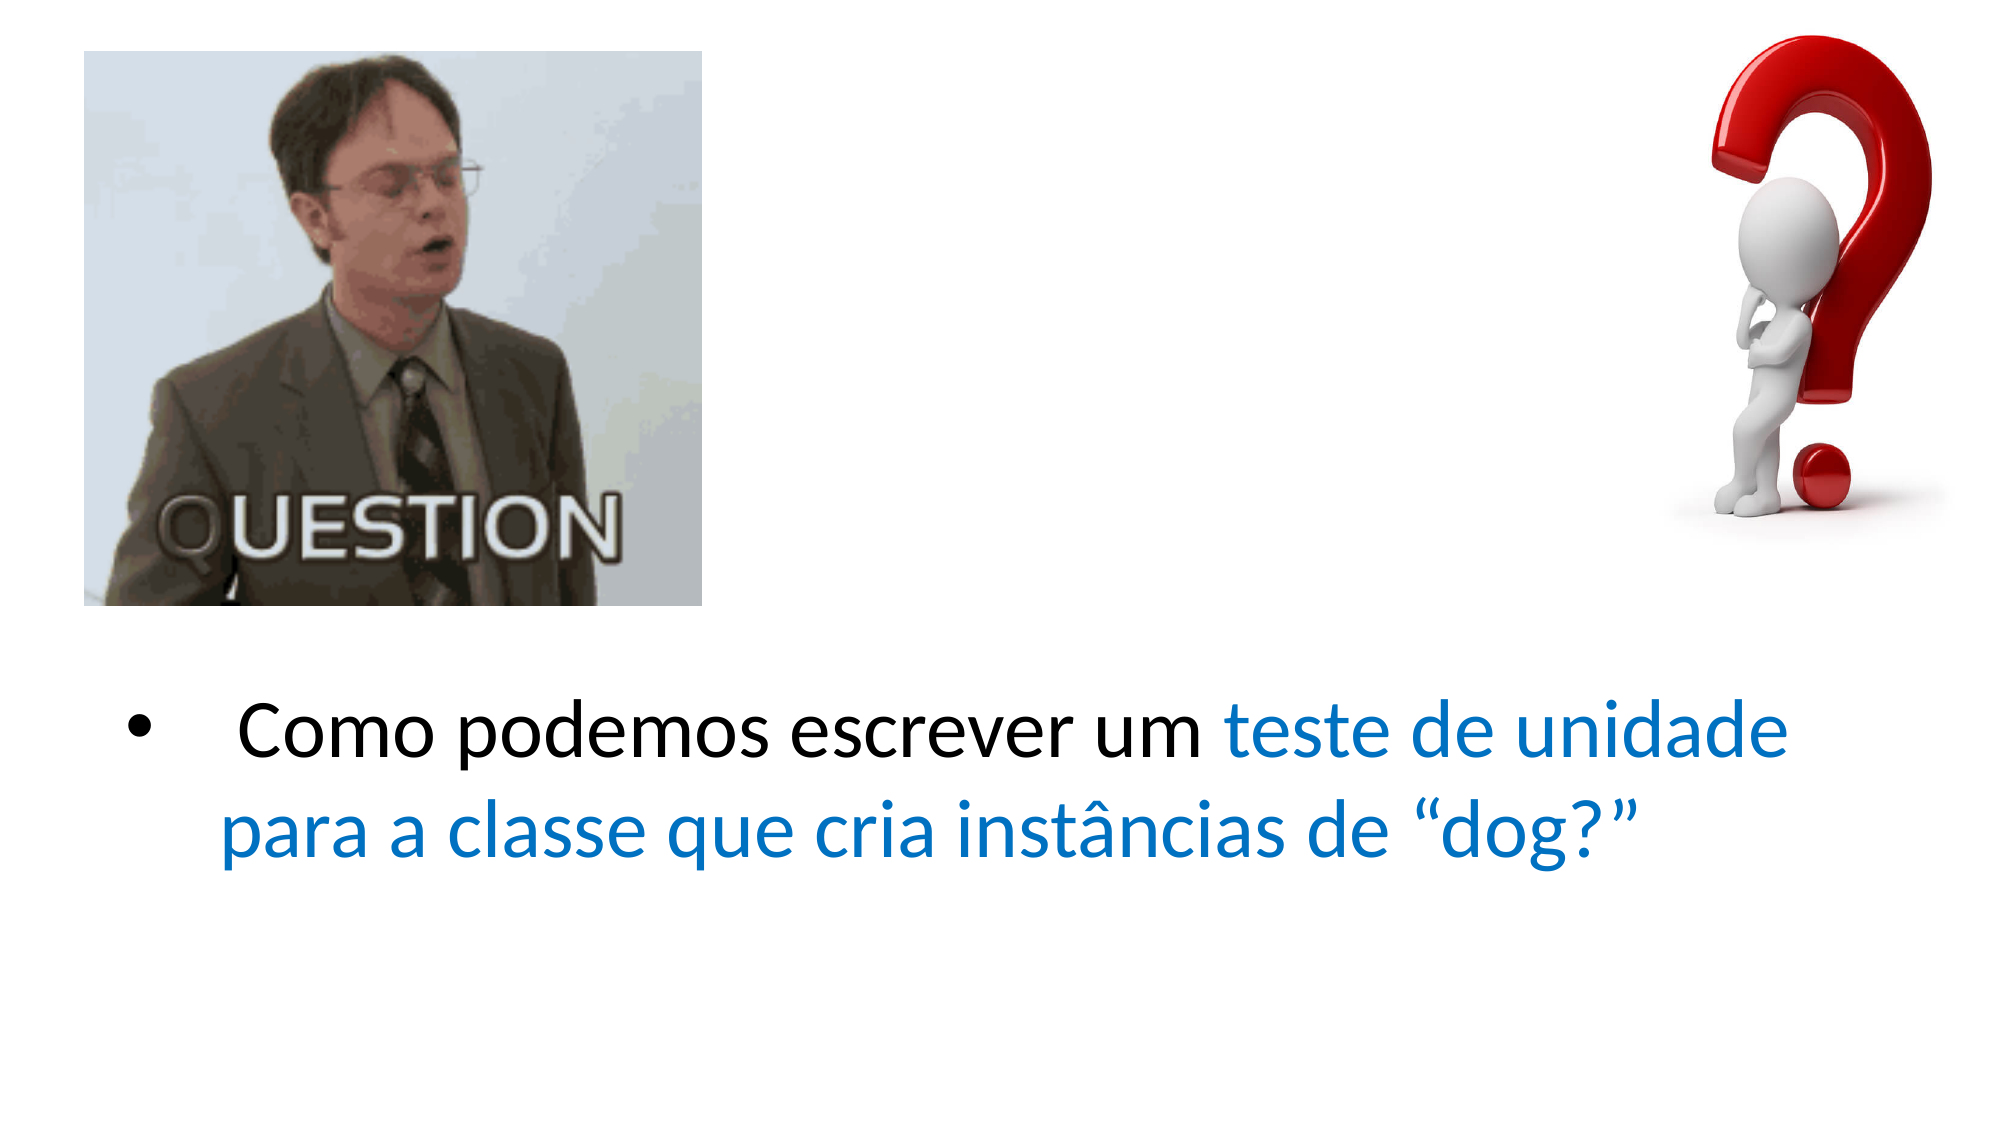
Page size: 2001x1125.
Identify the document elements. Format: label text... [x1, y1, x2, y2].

text_box Como podemos escrever um teste de unidade para a classe que cria instâncias de “dog?” [110, 667, 1941, 882]
picture [1640, 0, 1971, 580]
picture [84, 50, 702, 606]
